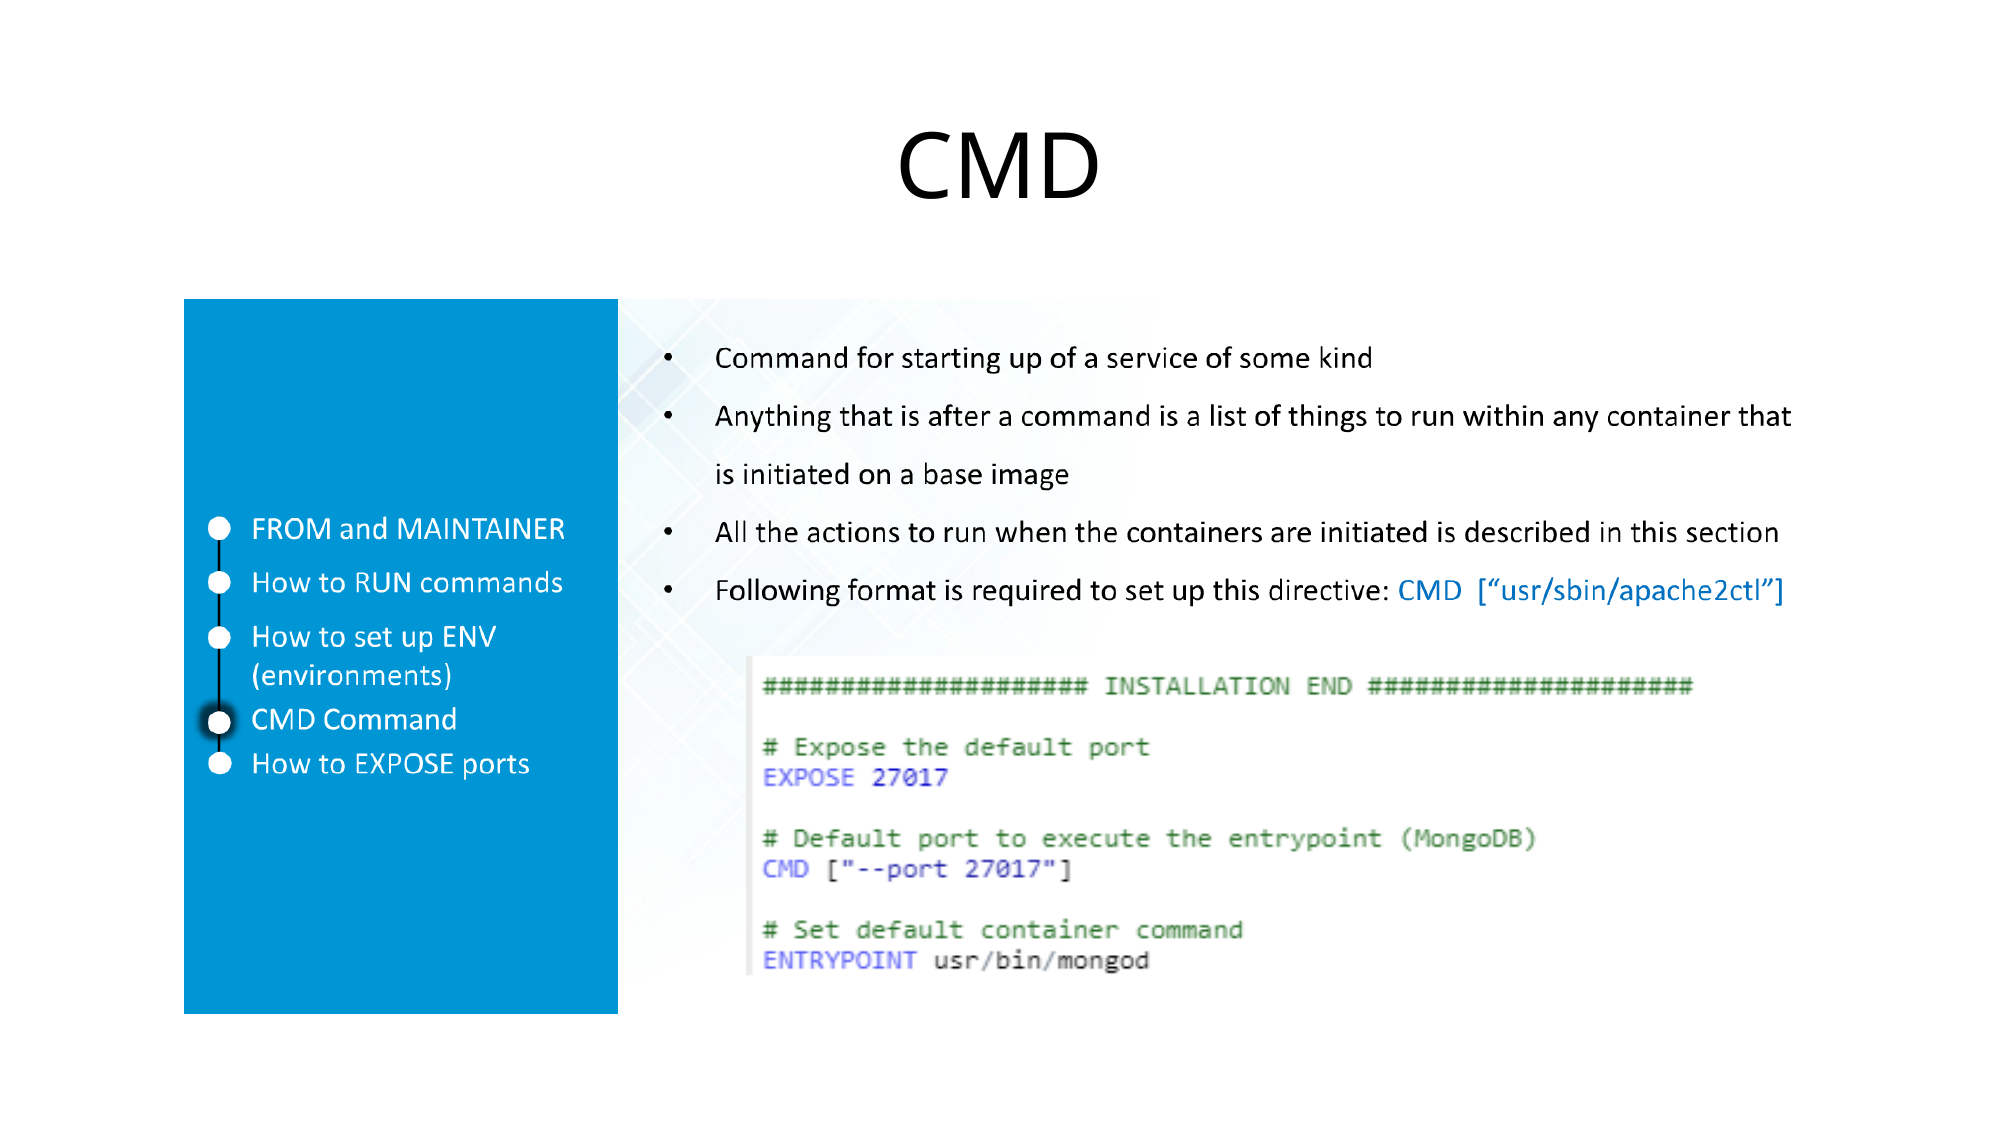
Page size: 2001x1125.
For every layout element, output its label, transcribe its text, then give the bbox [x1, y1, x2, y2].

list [184, 299, 1816, 1014]
picture [746, 656, 1748, 991]
title CMD [137, 59, 1863, 278]
